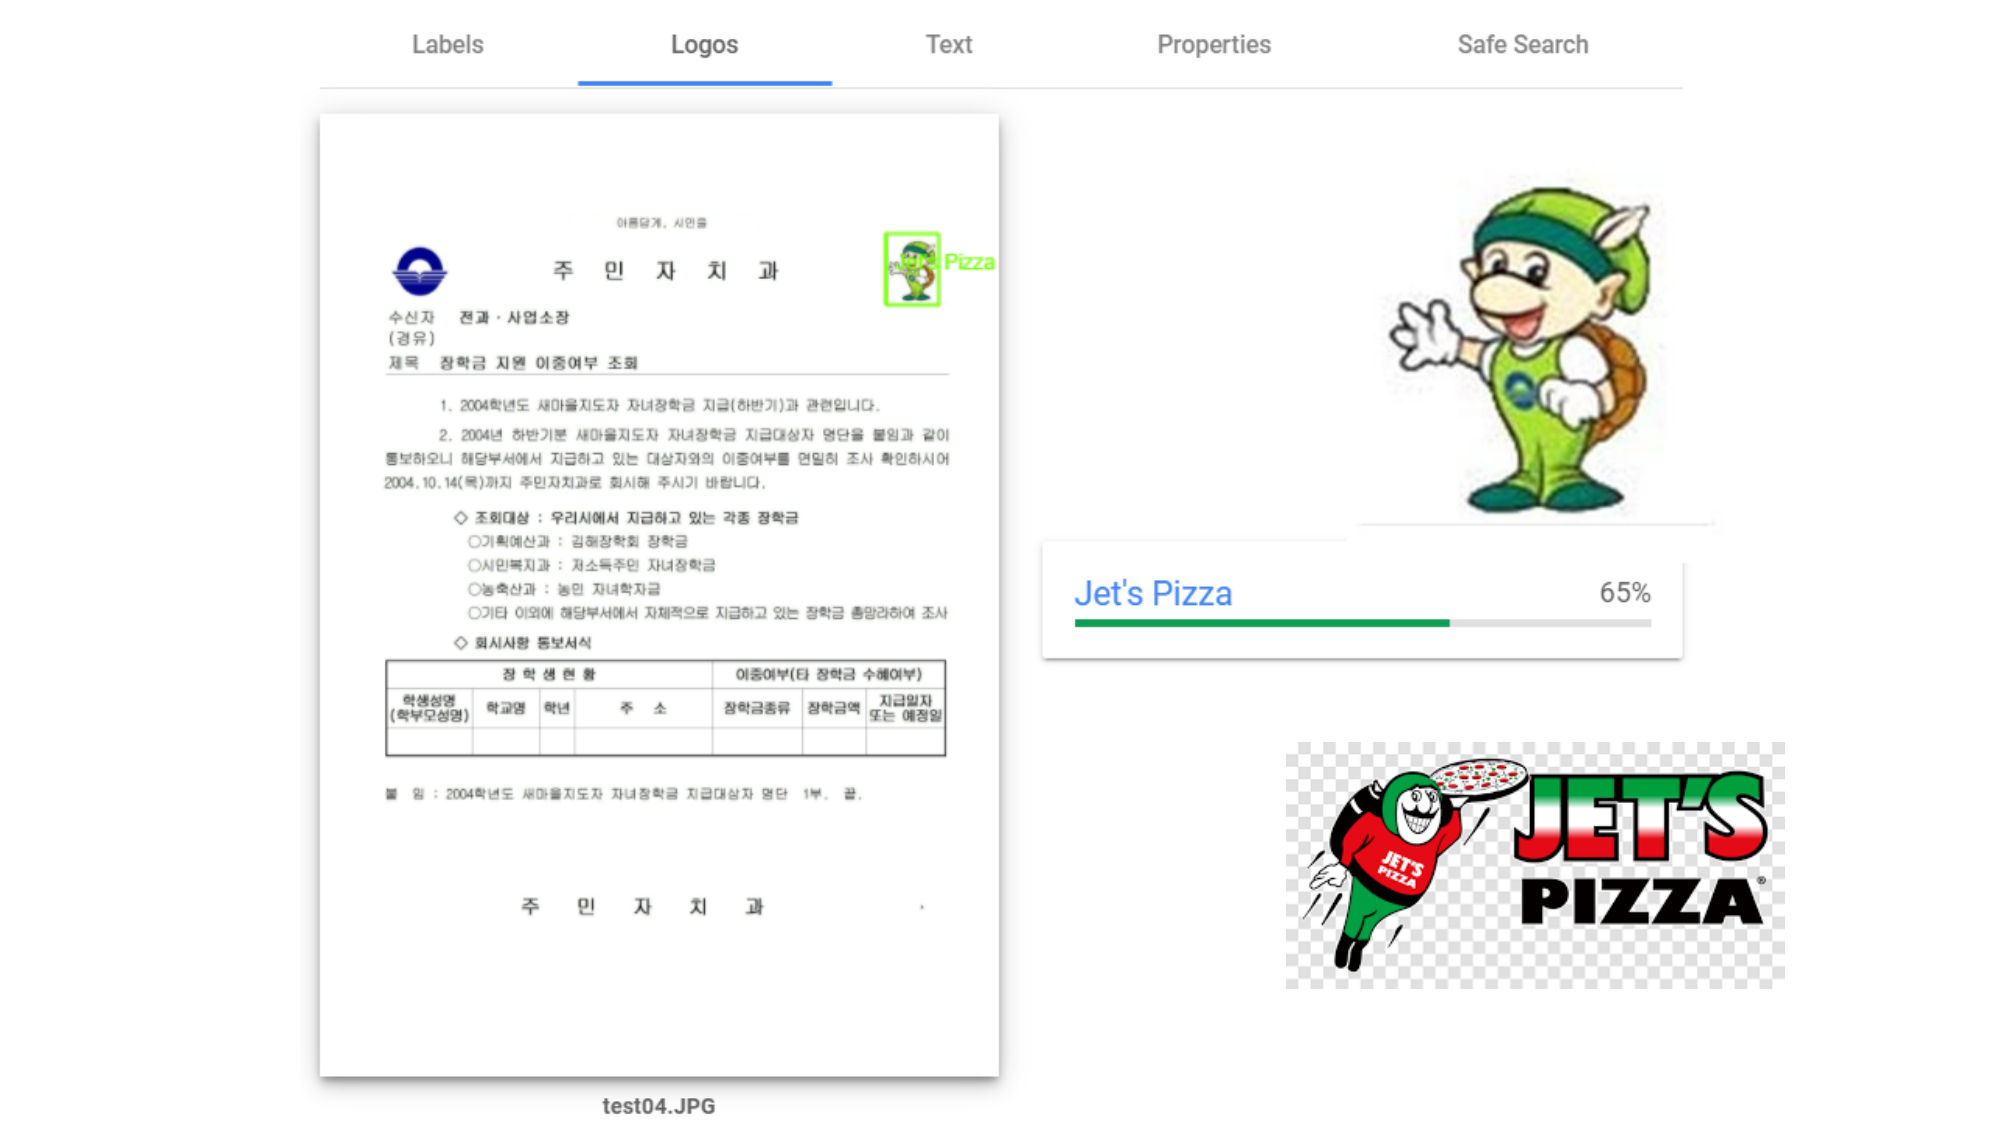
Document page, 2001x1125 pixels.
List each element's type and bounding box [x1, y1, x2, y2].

picture [299, 0, 1785, 1125]
